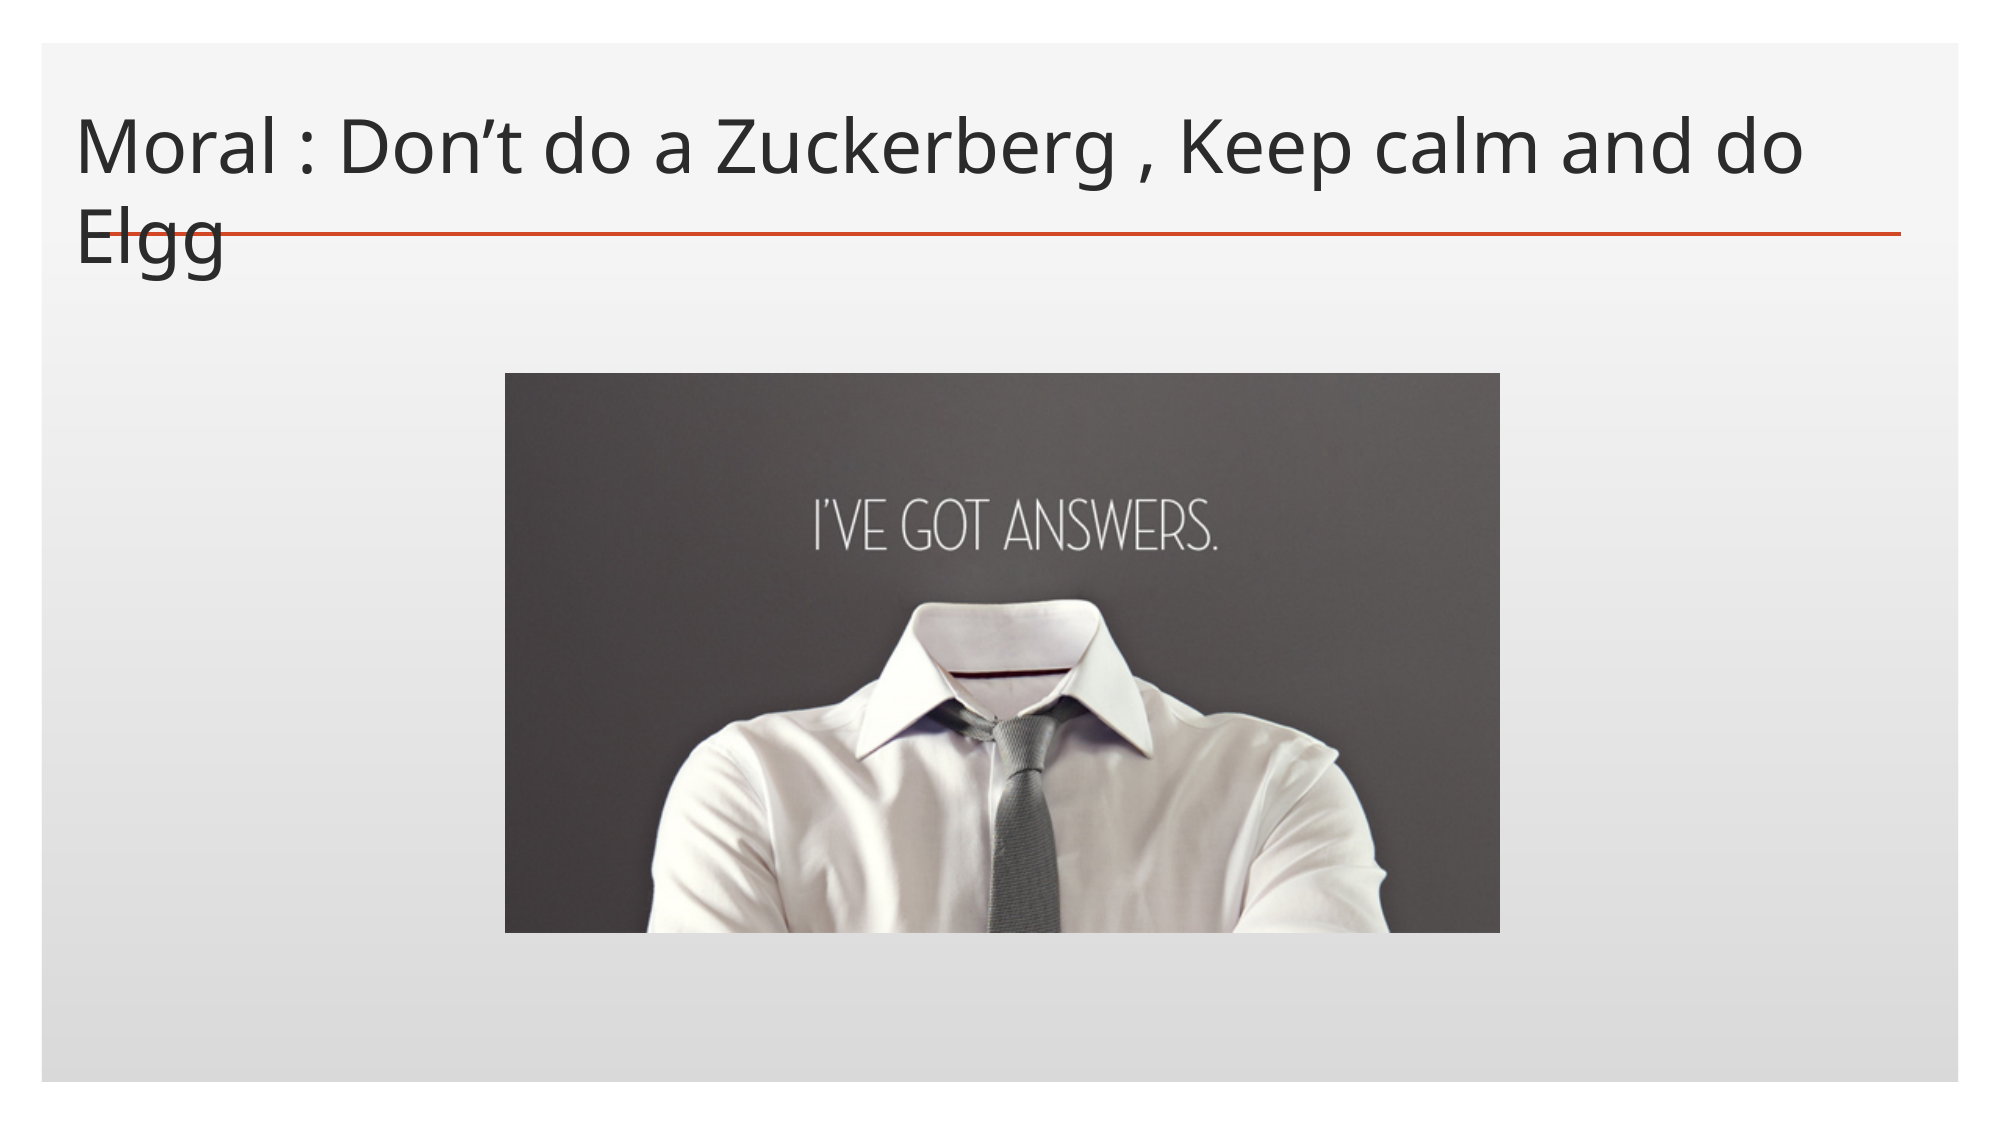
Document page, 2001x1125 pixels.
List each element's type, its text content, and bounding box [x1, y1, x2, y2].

text_box Moral : Don’t do a Zuckerberg , Keep calm and do Elgg [59, 90, 1942, 243]
picture [505, 373, 1500, 933]
